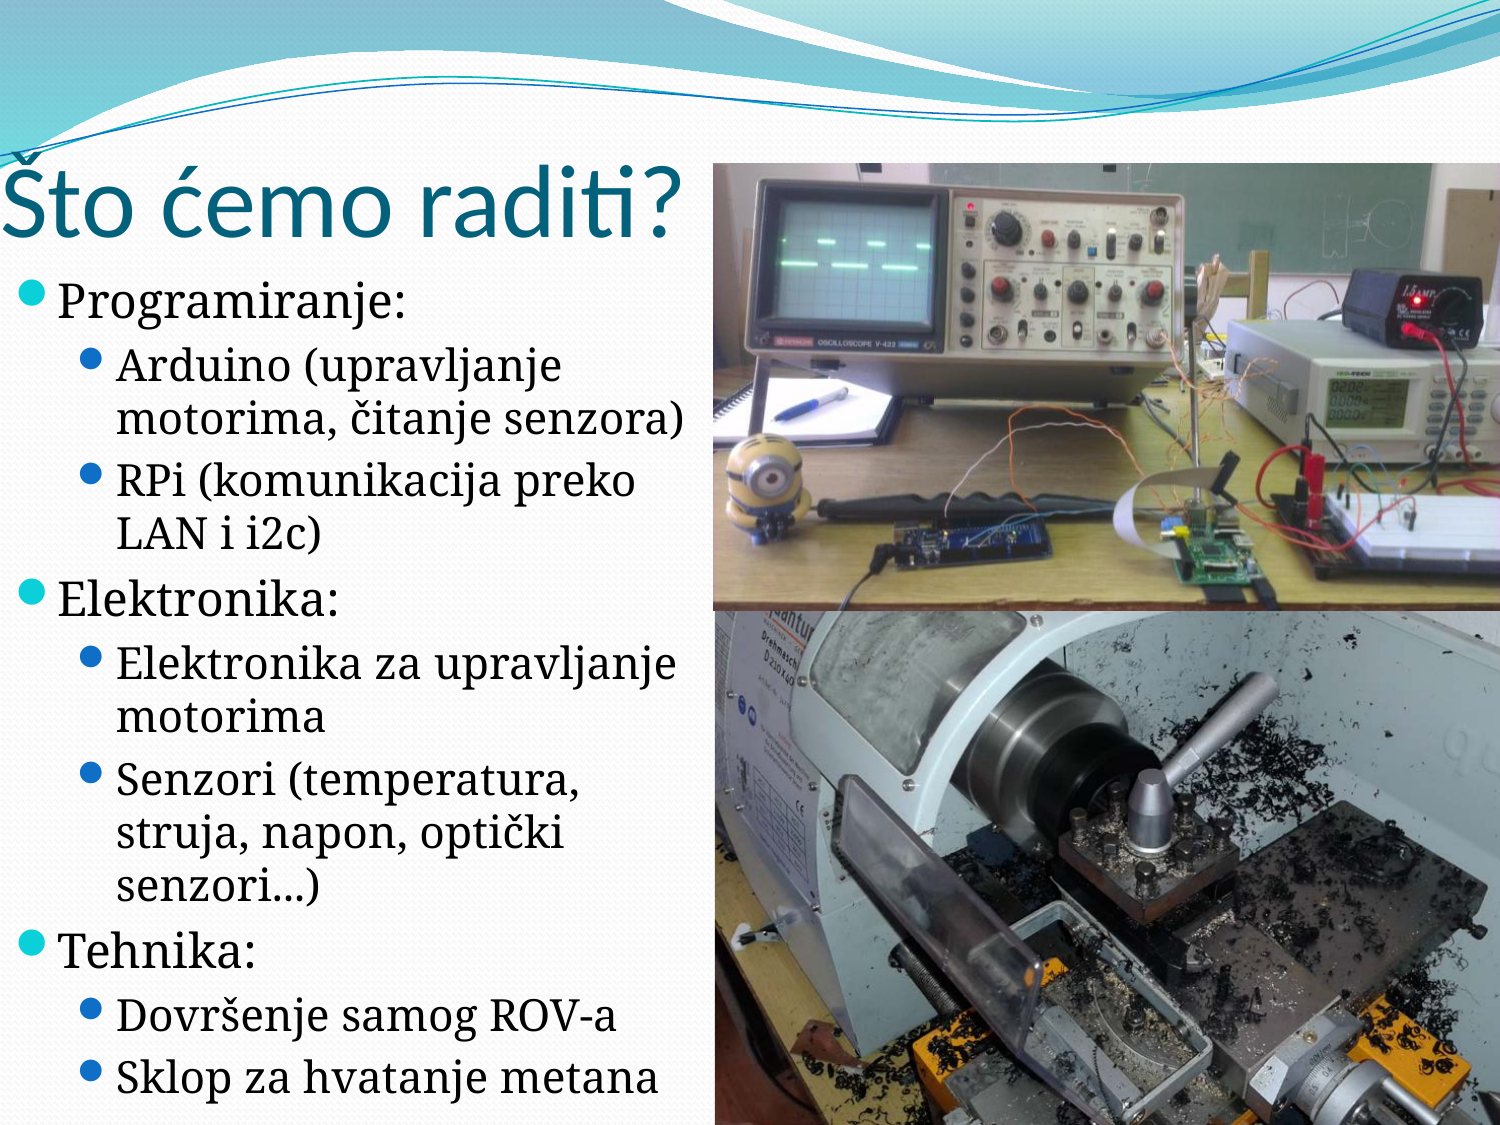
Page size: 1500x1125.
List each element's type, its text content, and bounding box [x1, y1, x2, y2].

picture [714, 619, 1500, 1125]
list Programiranje: Arduino (upravljanje motorima, čitanje senzora) RPi (komunikacija preko LAN i i2c) Elektronika: Elektronika za upravljanje motorima Senzori (temperatura, struja, napon, optički senzori...) Tehnika: Dovršenje samog ROV-a Sklop za hvatanje metana [0, 262, 707, 1125]
title Što ćemo raditi? [0, 70, 1425, 258]
picture [713, 163, 1500, 611]
